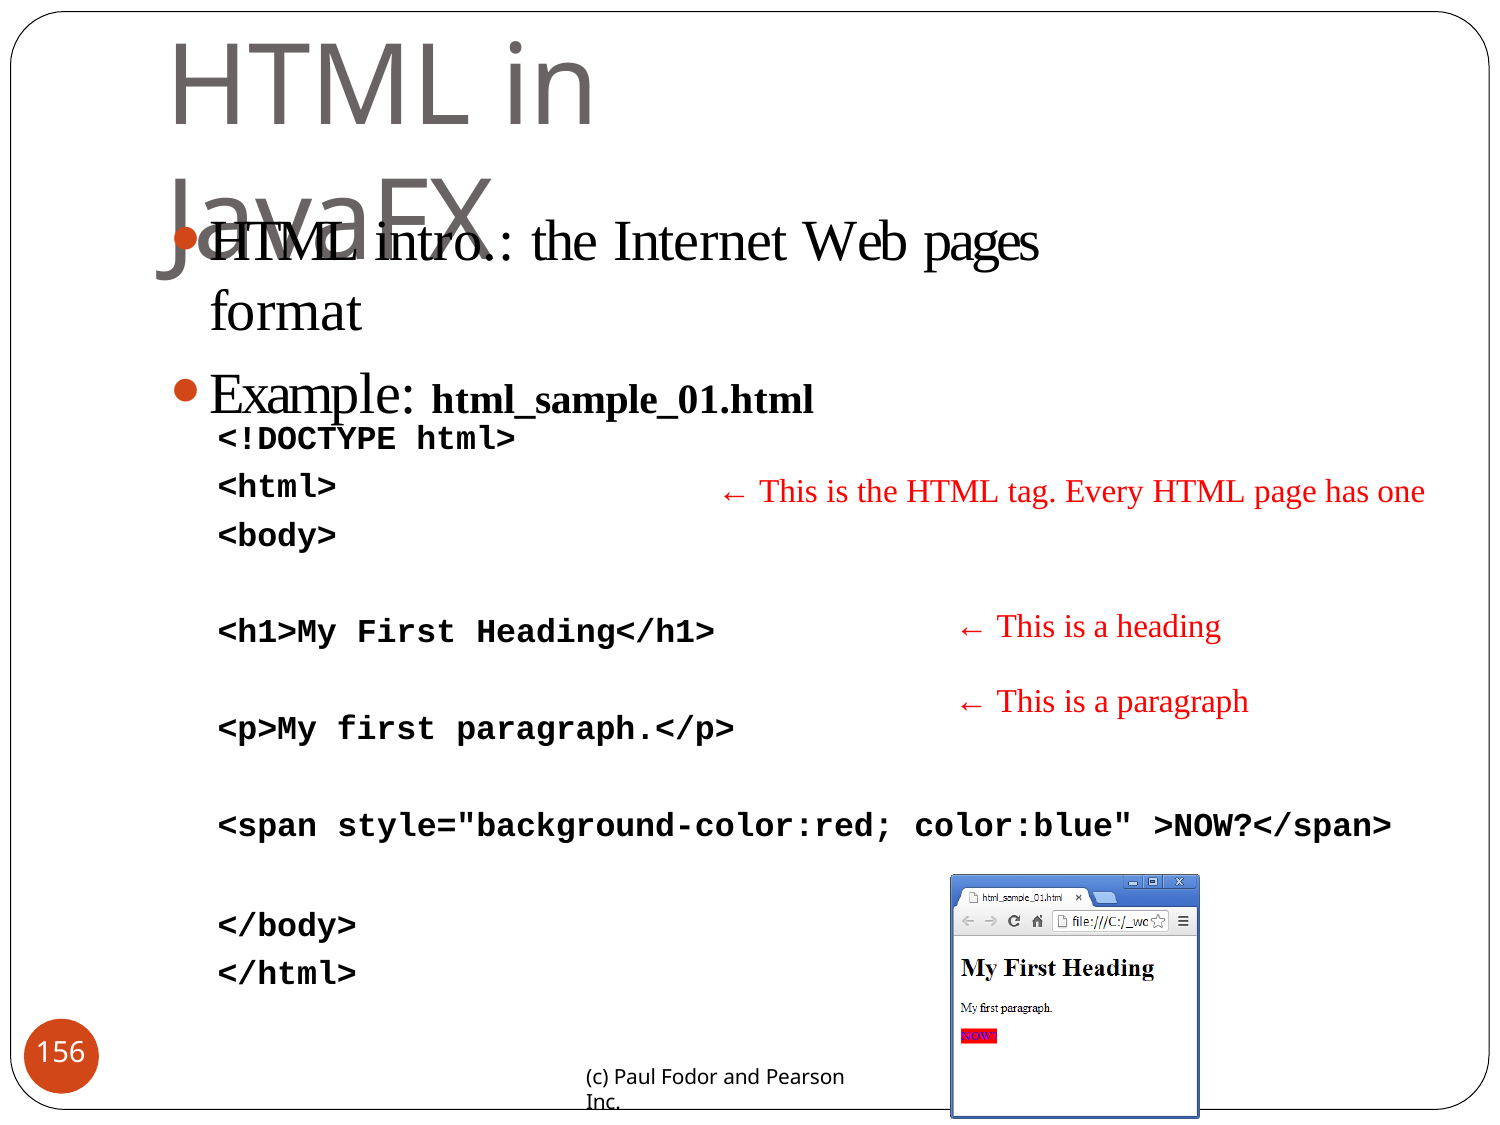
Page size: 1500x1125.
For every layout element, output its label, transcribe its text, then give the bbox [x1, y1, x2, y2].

text_box <h1>My First Heading</h1> [215, 607, 721, 650]
title HTML in JavaFX [162, 10, 908, 188]
text_box HTML intro.: the Internet Web pages format Example: html_sample_01.html [162, 188, 1153, 425]
text_box [23, 1018, 99, 1094]
text_box ← This is a heading [953, 602, 1226, 645]
text_box <!DOCTYPE html> <html> <body> [215, 405, 520, 553]
text_box 156 [29, 1038, 94, 1074]
footer (c) Paul Fodor and Pearson Inc. [583, 1063, 882, 1125]
text_box ← This is the HTML tag. Every HTML page has one [715, 467, 1429, 510]
text_box <p>My first paragraph.</p> [215, 704, 741, 746]
text_box ← This is a paragraph [953, 677, 1253, 720]
text_box <span style="background-color:red; color:blue" >NOW?</span> </body> </html> [215, 801, 1402, 992]
picture [949, 874, 1201, 1119]
